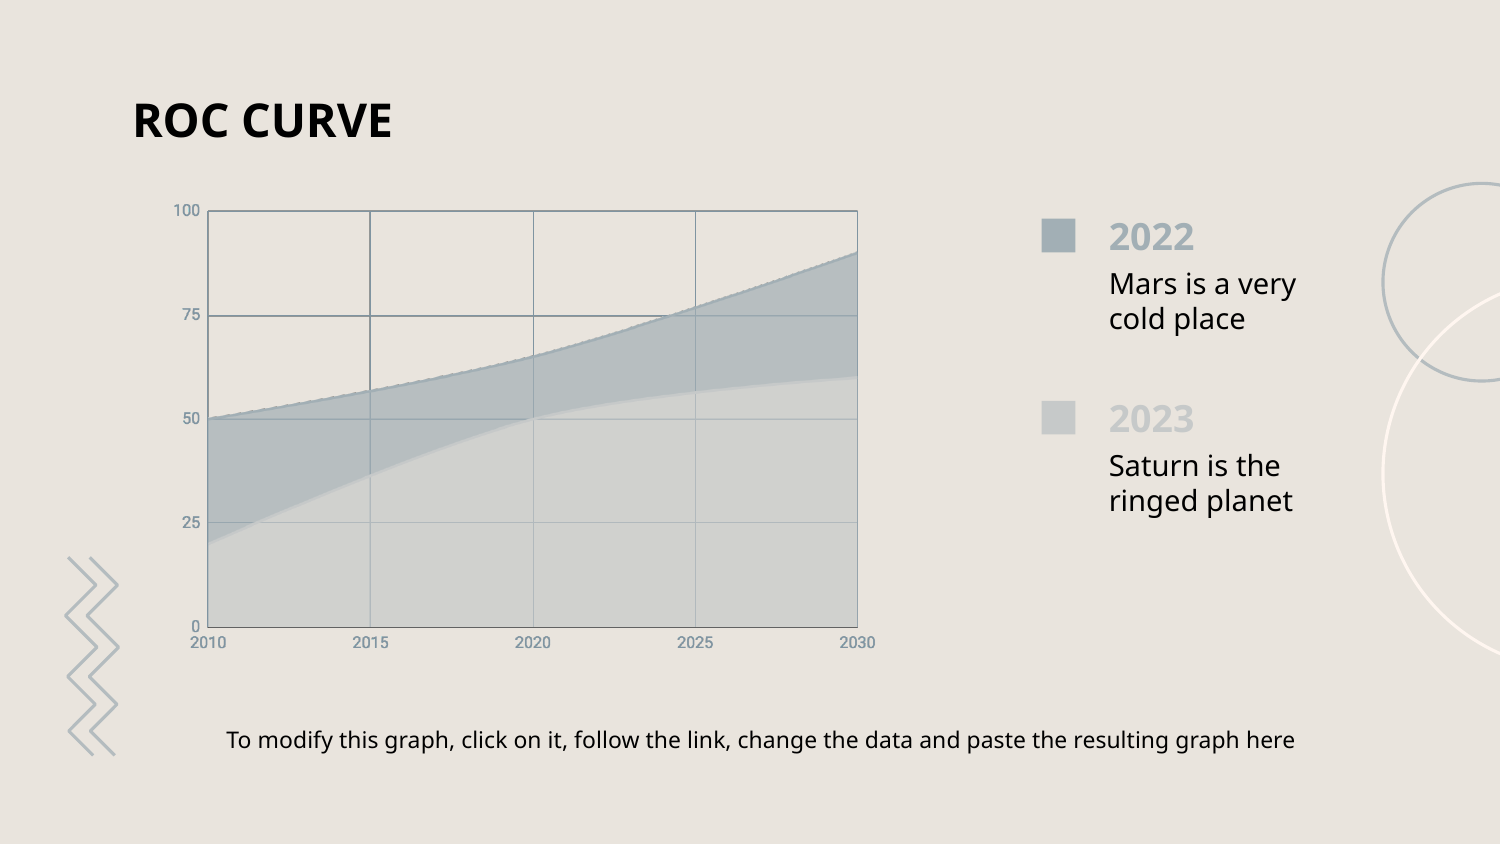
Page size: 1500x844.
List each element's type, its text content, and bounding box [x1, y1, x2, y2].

list To modify this graph, click on it, follow the link, change the data and paste the resulting graph here [216, 704, 1307, 754]
text_box [1382, 293, 1500, 654]
text_box 2023 [1093, 393, 1333, 442]
text_box Mars is a very cold place [1093, 260, 1333, 341]
text_box [1041, 218, 1076, 253]
title ROC CURVE [116, 72, 1383, 167]
text_box Saturn is the ringed planet [1093, 442, 1333, 523]
text_box [1382, 183, 1500, 359]
text_box 2022 [1093, 211, 1333, 260]
picture [147, 178, 883, 676]
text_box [0, 629, 192, 684]
text_box [1041, 400, 1076, 435]
